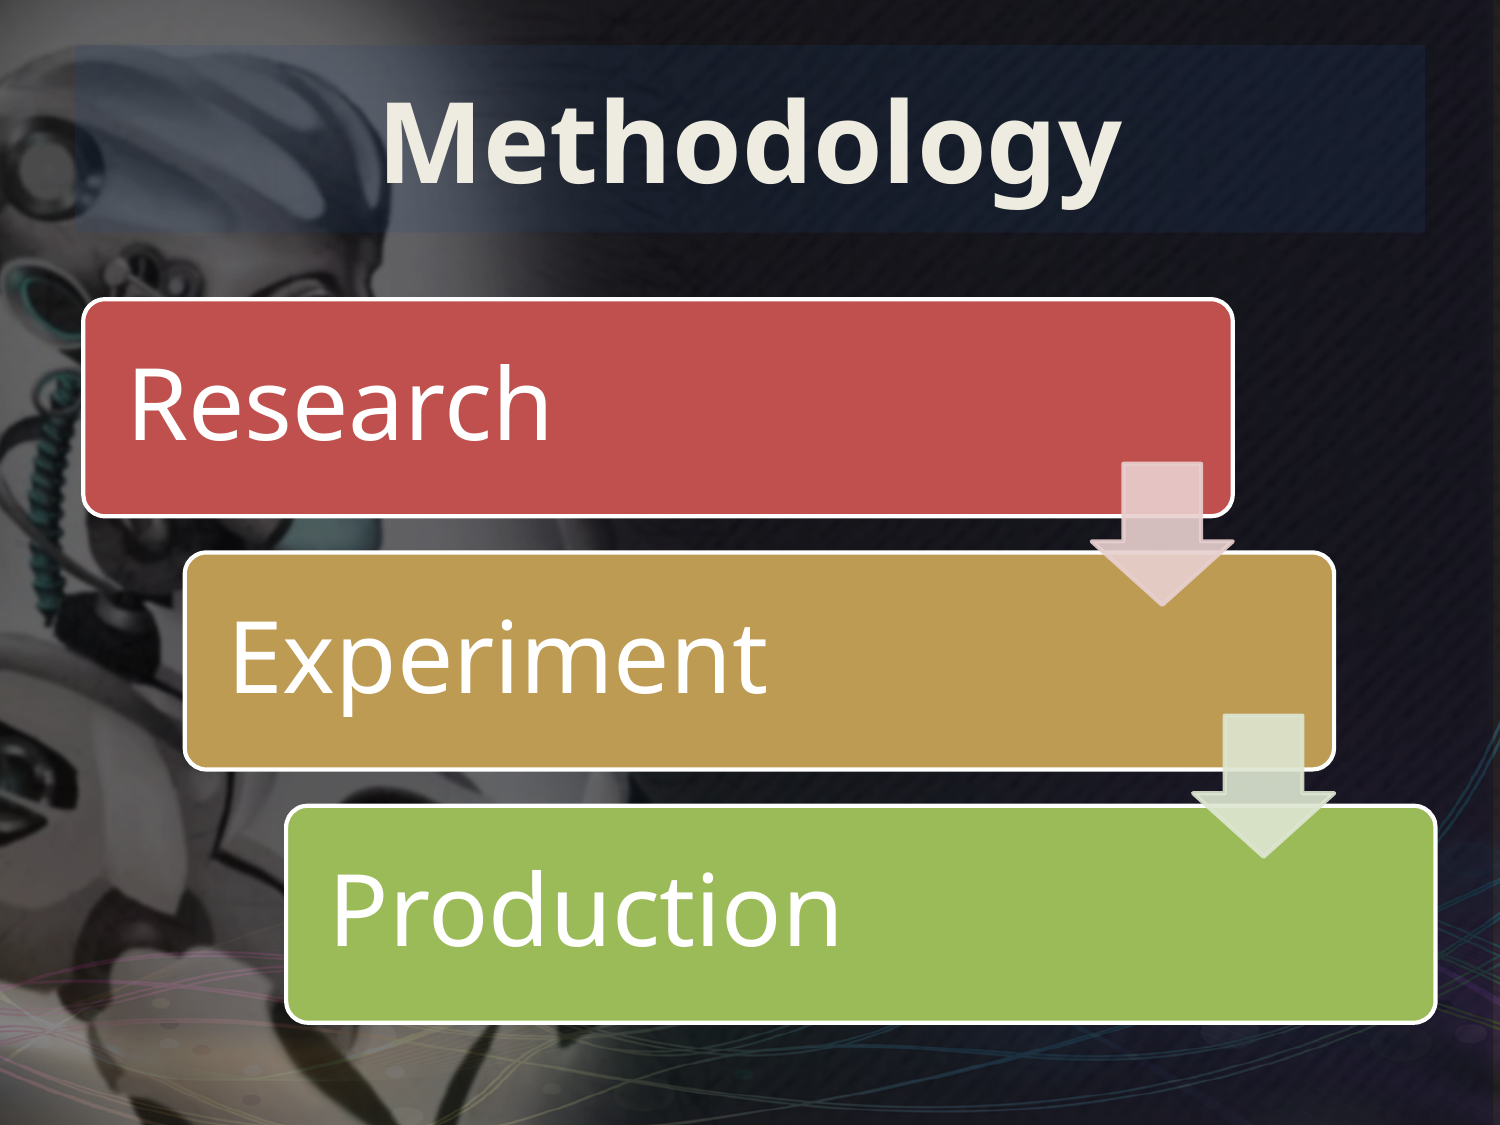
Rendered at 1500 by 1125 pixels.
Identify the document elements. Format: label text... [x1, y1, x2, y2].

picture [0, 0, 1500, 1125]
title Methodology [75, 45, 1425, 233]
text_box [83, 298, 1436, 1023]
